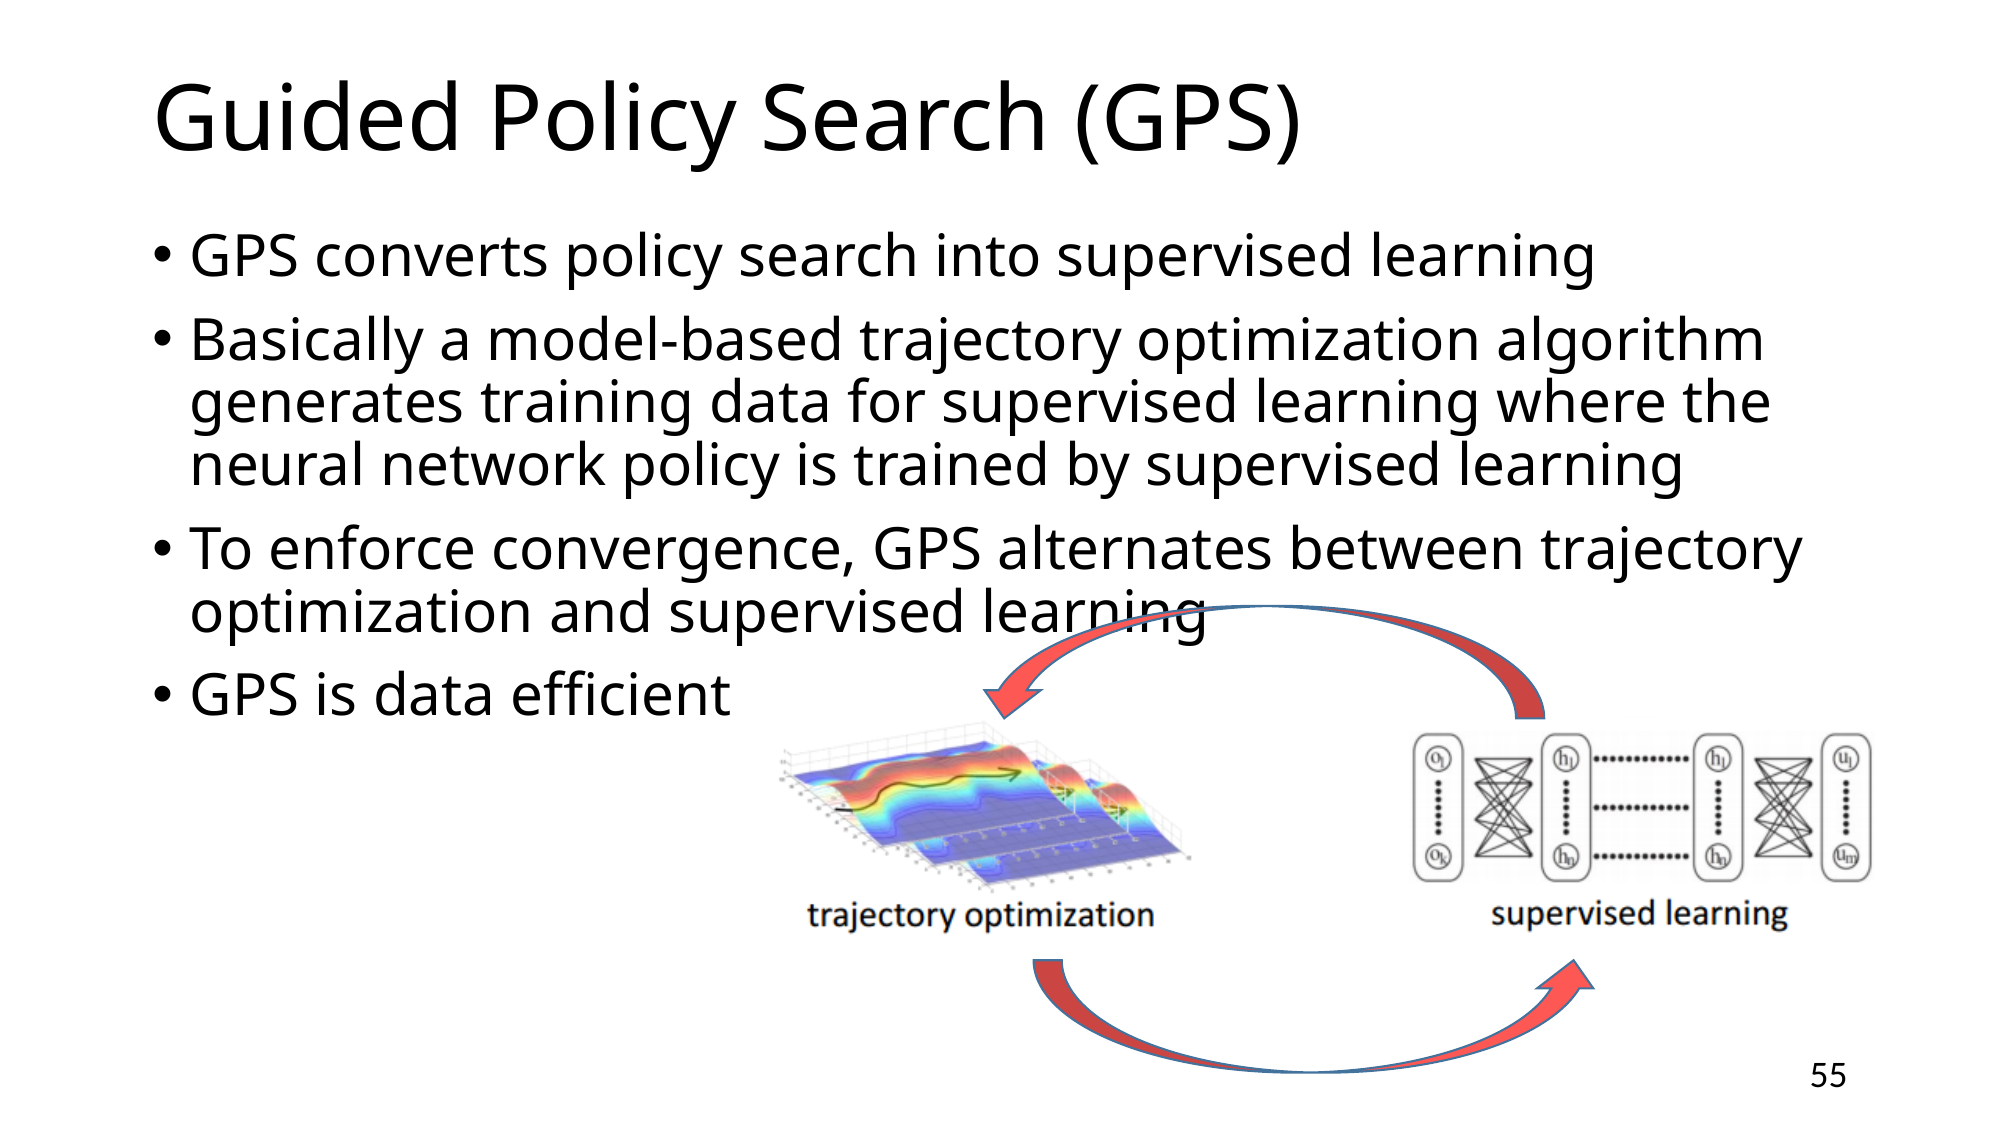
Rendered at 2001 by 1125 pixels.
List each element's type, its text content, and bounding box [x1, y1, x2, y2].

list GPS converts policy search into supervised learning Basically a model-based trajectory optimization algorithm generates training data for supervised learning where the neural network policy is trained by supervised learning To enforce convergence, GPS alternates between trajectory optimization and supervised learning GPS is data efficient [137, 218, 1828, 1043]
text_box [767, 605, 1889, 1073]
title Guided Policy Search (GPS) [137, 59, 1863, 183]
slide_number 55 [1412, 1073, 1863, 1103]
